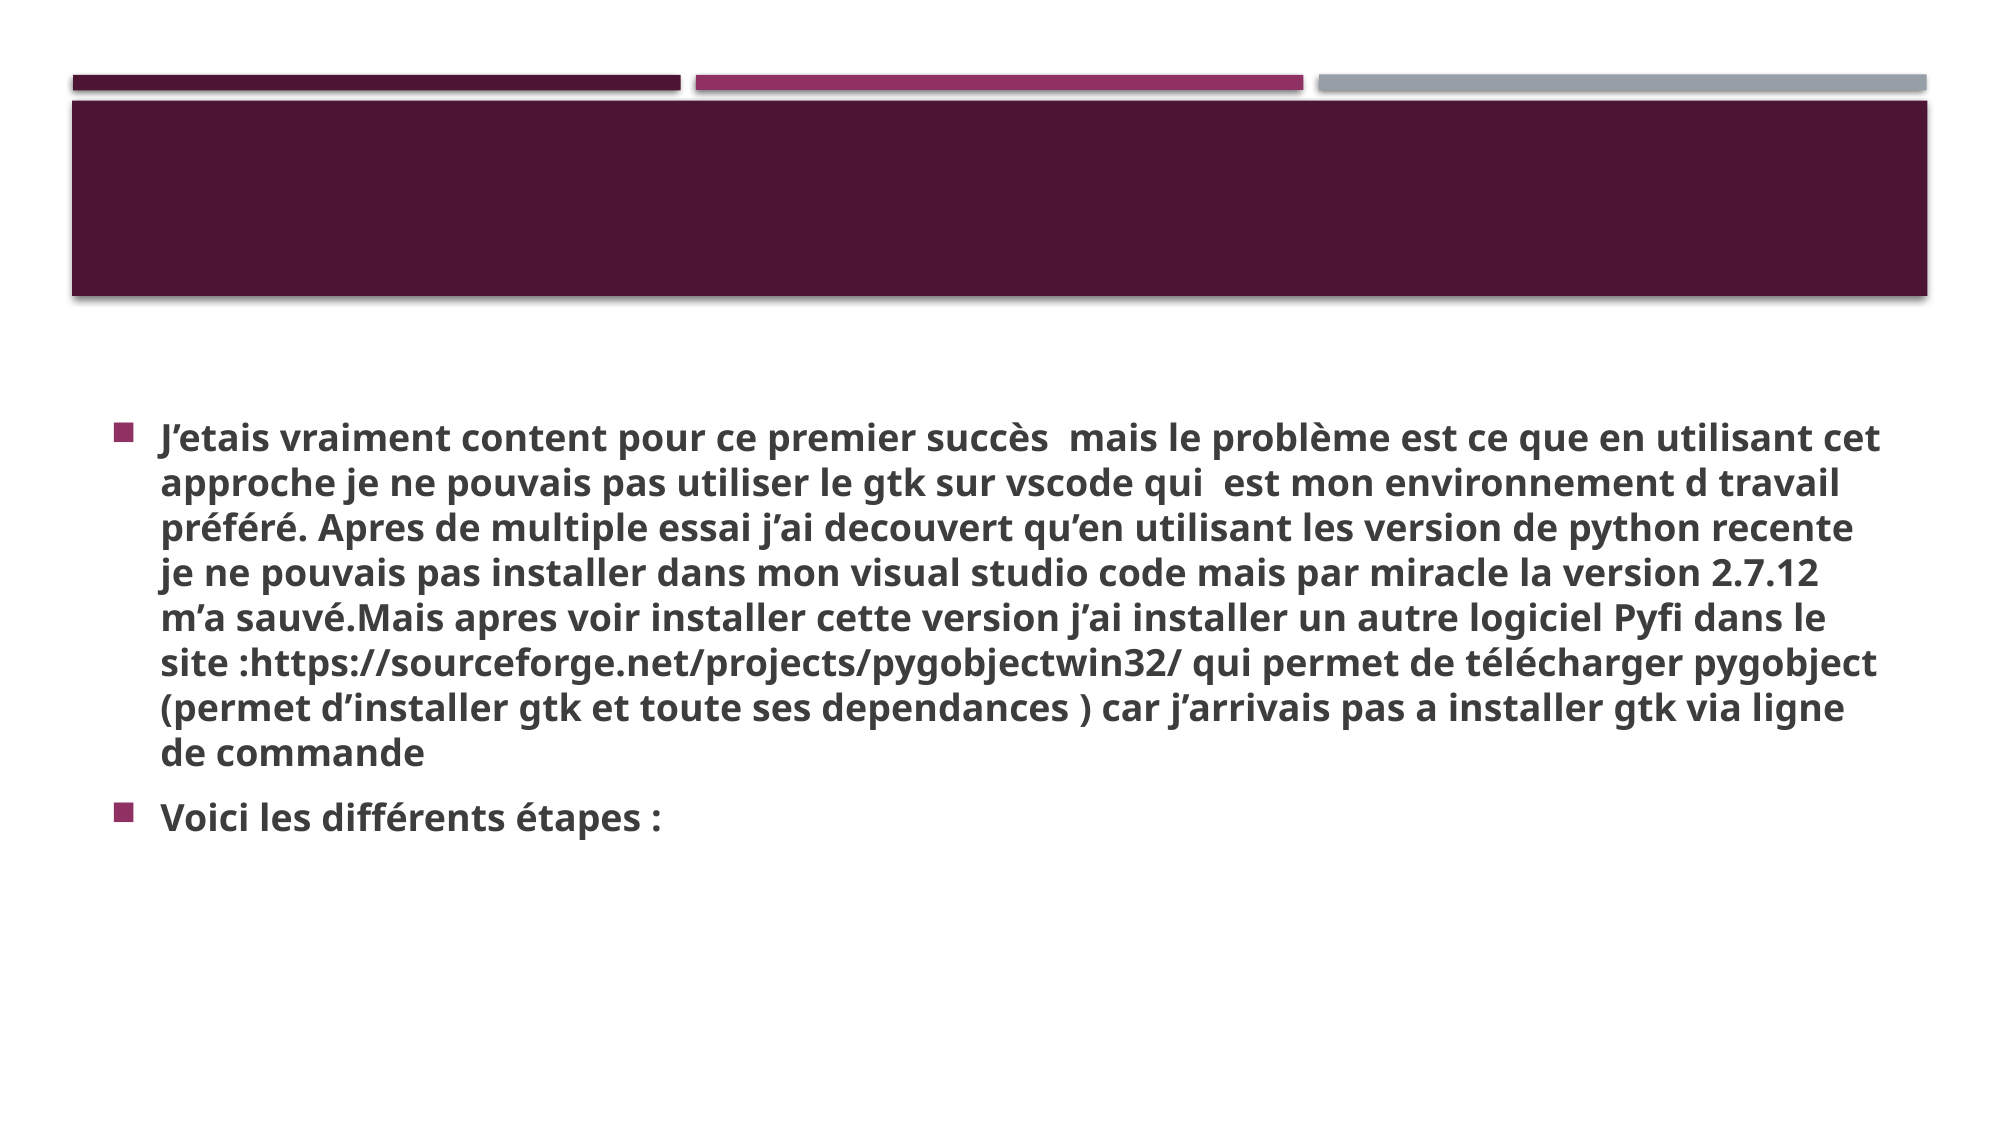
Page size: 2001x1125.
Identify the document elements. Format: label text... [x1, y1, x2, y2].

list J’etais vraiment content pour ce premier succès mais le problème est ce que en utilisant cet approche je ne pouvais pas utiliser le gtk sur vscode qui est mon environnement d travail préféré. Apres de multiple essai j’ai decouvert qu’en utilisant les version de python recente je ne pouvais pas installer dans mon visual studio code mais par miracle la version 2.7.12 m’a sauvé.Mais apres voir installer cette version j’ai installer un autre logiciel Pyfi dans le site :https://sourceforge.net/projects/pygobjectwin32/ qui permet de télécharger pygobject (permet d’installer gtk et toute ses dependances ) car j’arrivais pas a installer gtk via ligne de commande Voici les différents étapes : [95, 357, 1905, 962]
